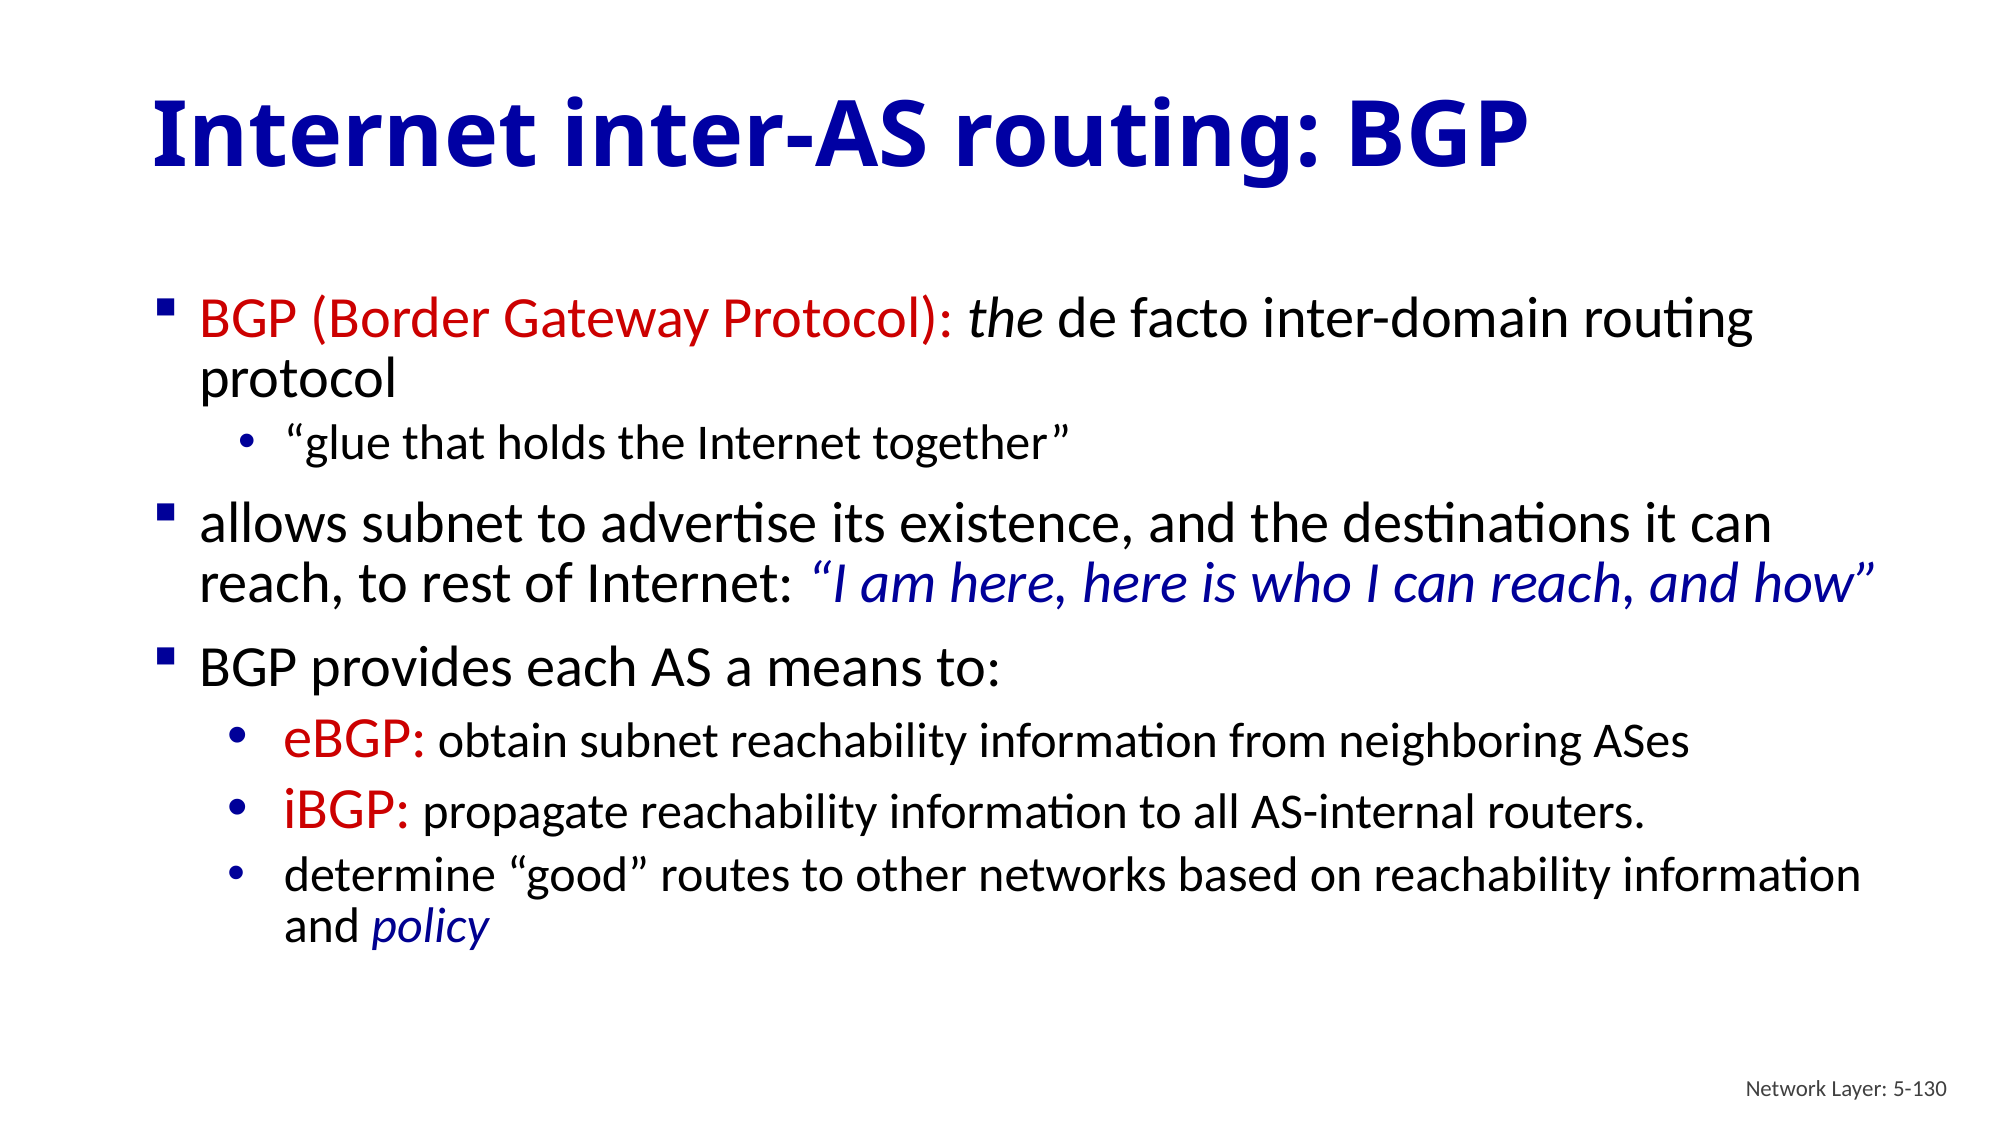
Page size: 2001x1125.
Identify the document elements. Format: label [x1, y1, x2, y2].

list [137, 282, 1907, 997]
title [137, 63, 1863, 211]
slide_number [1512, 1056, 1963, 1117]
